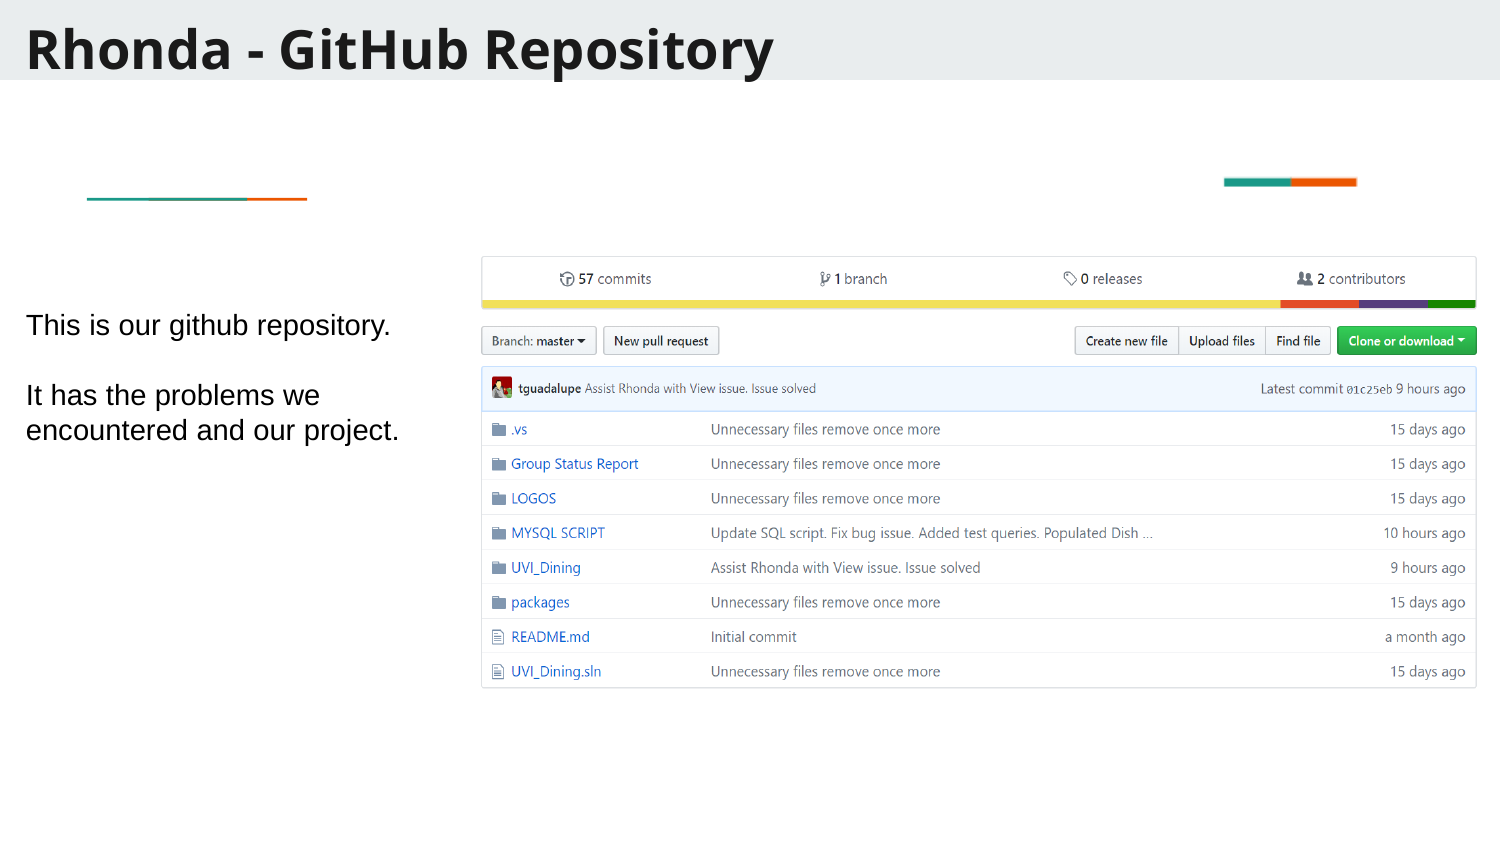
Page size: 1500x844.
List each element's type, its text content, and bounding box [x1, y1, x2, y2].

picture [475, 254, 1487, 696]
picture [1215, 164, 1369, 200]
title Rhonda - GitHub Repository [10, 0, 1273, 88]
text_box This is our github repository. It has the problems we encountered and our project. [10, 291, 427, 589]
